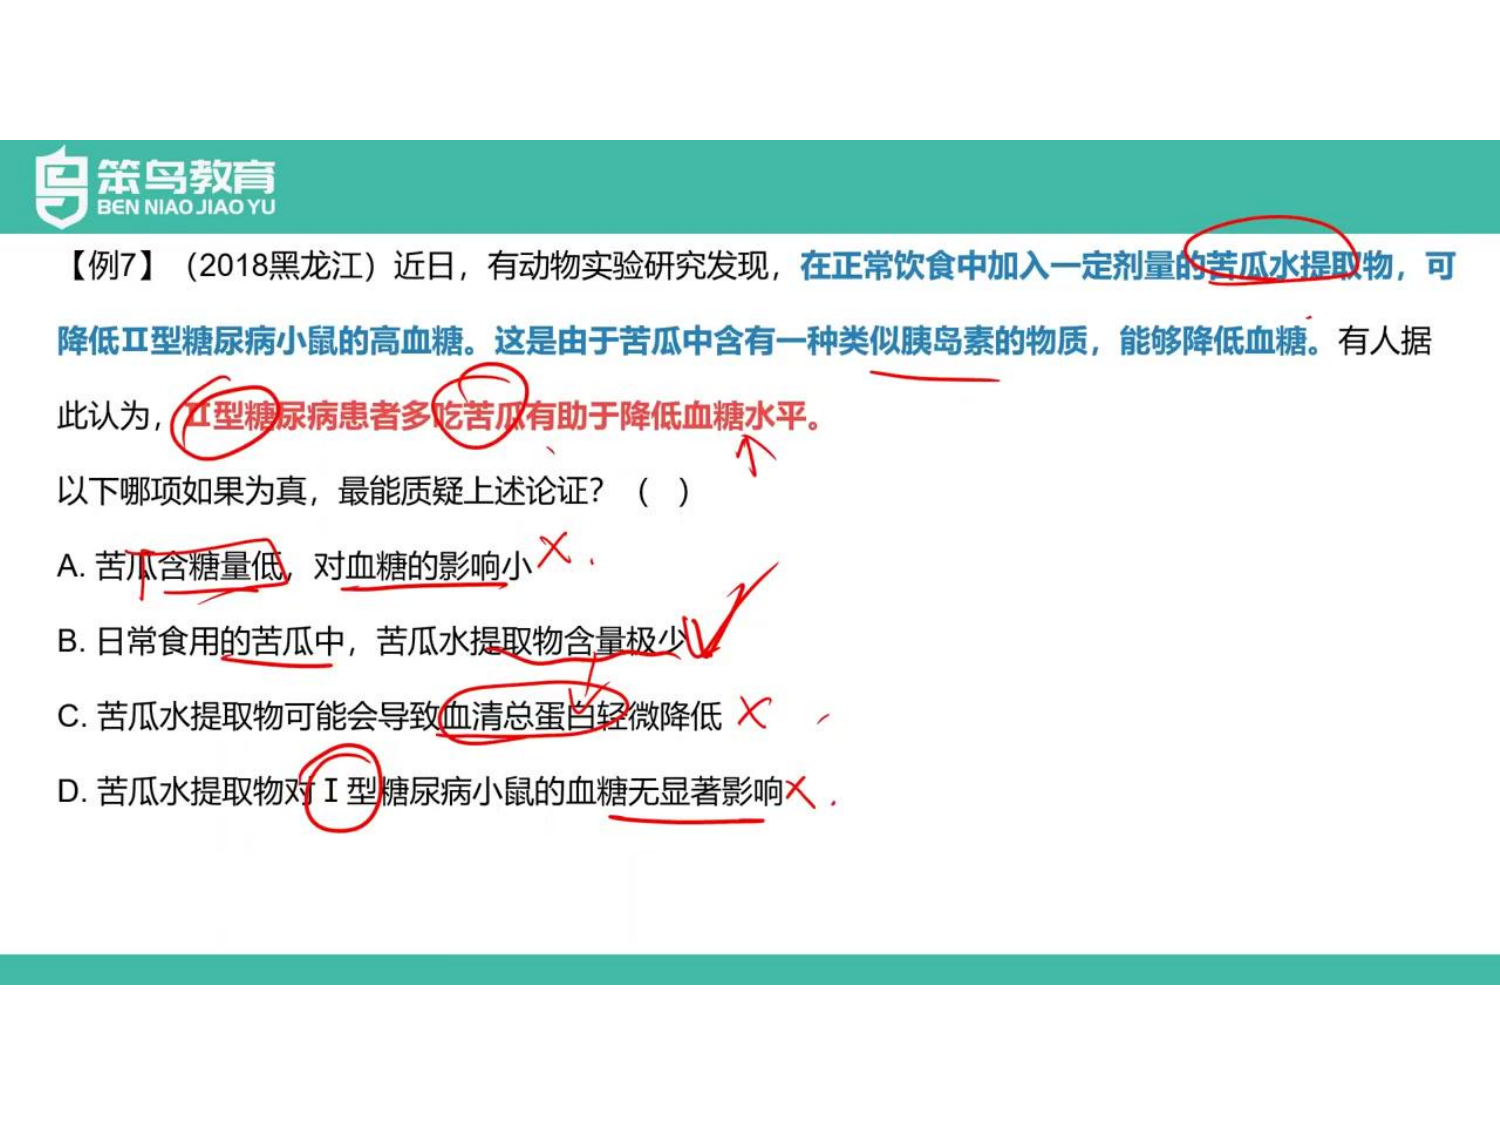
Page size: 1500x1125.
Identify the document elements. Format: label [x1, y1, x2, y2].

picture [0, 140, 1500, 985]
